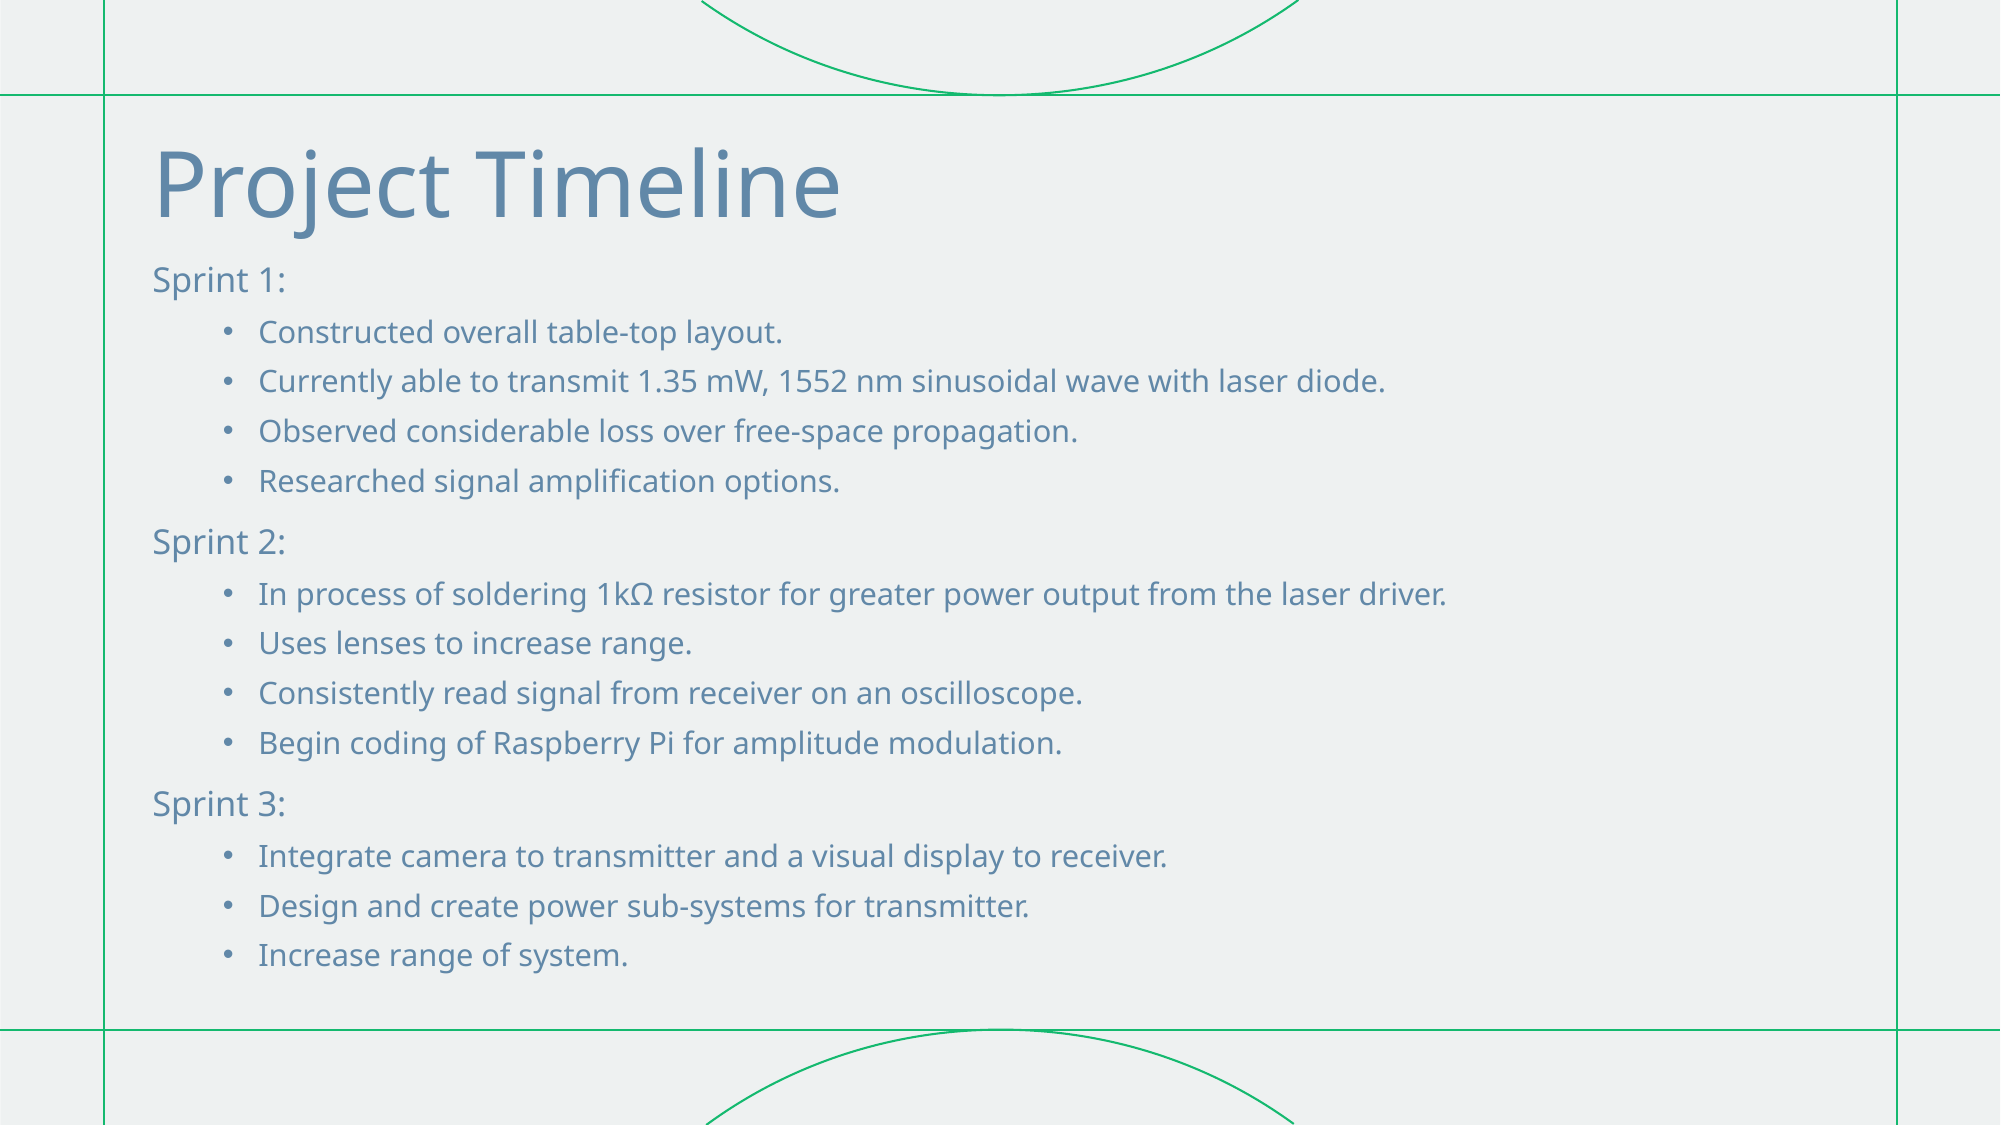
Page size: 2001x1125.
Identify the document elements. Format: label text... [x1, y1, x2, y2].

list Sprint 1: Constructed overall table-top layout. Currently able to transmit 1.35 mW, 1552 nm sinusoidal wave with laser diode. Observed considerable loss over free-space propagation. Researched signal amplification options. Sprint 2: In process of soldering 1kΩ resistor for greater power output from the laser driver. Uses lenses to increase range. Consistently read signal from receiver on an oscilloscope. Begin coding of Raspberry Pi for amplitude modulation. Sprint 3: Integrate camera to transmitter and a visual display to receiver. Design and create power sub-systems for transmitter. Increase range of system. [137, 246, 1863, 986]
title Project Timeline [137, 72, 1863, 246]
